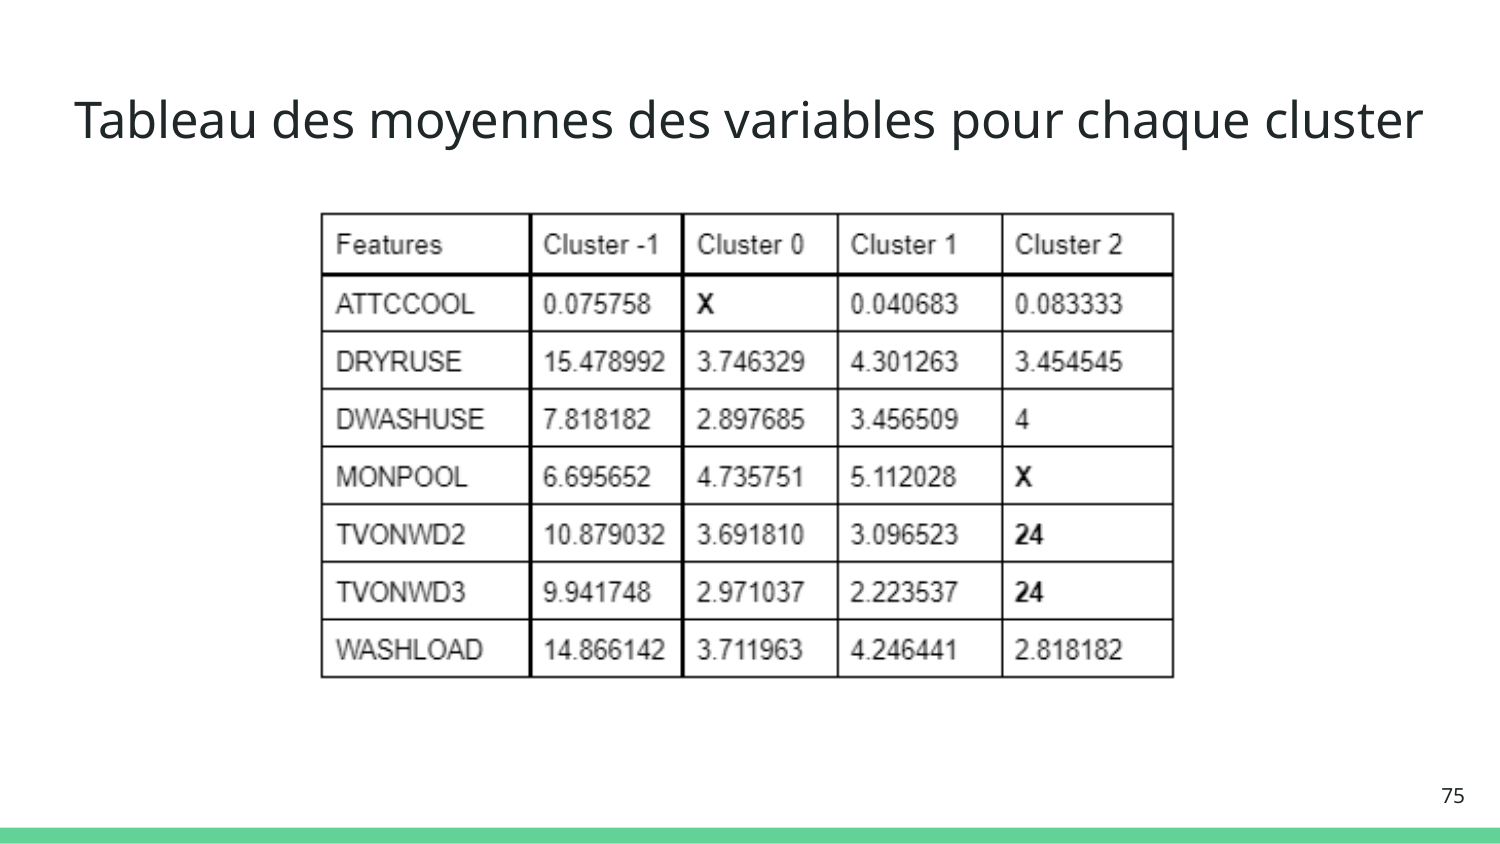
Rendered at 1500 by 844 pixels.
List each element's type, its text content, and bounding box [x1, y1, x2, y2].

picture [309, 199, 1191, 693]
title Tableau des moyennes des variables pour chaque cluster [51, 72, 1449, 167]
slide_number ‹#› [1389, 764, 1480, 830]
